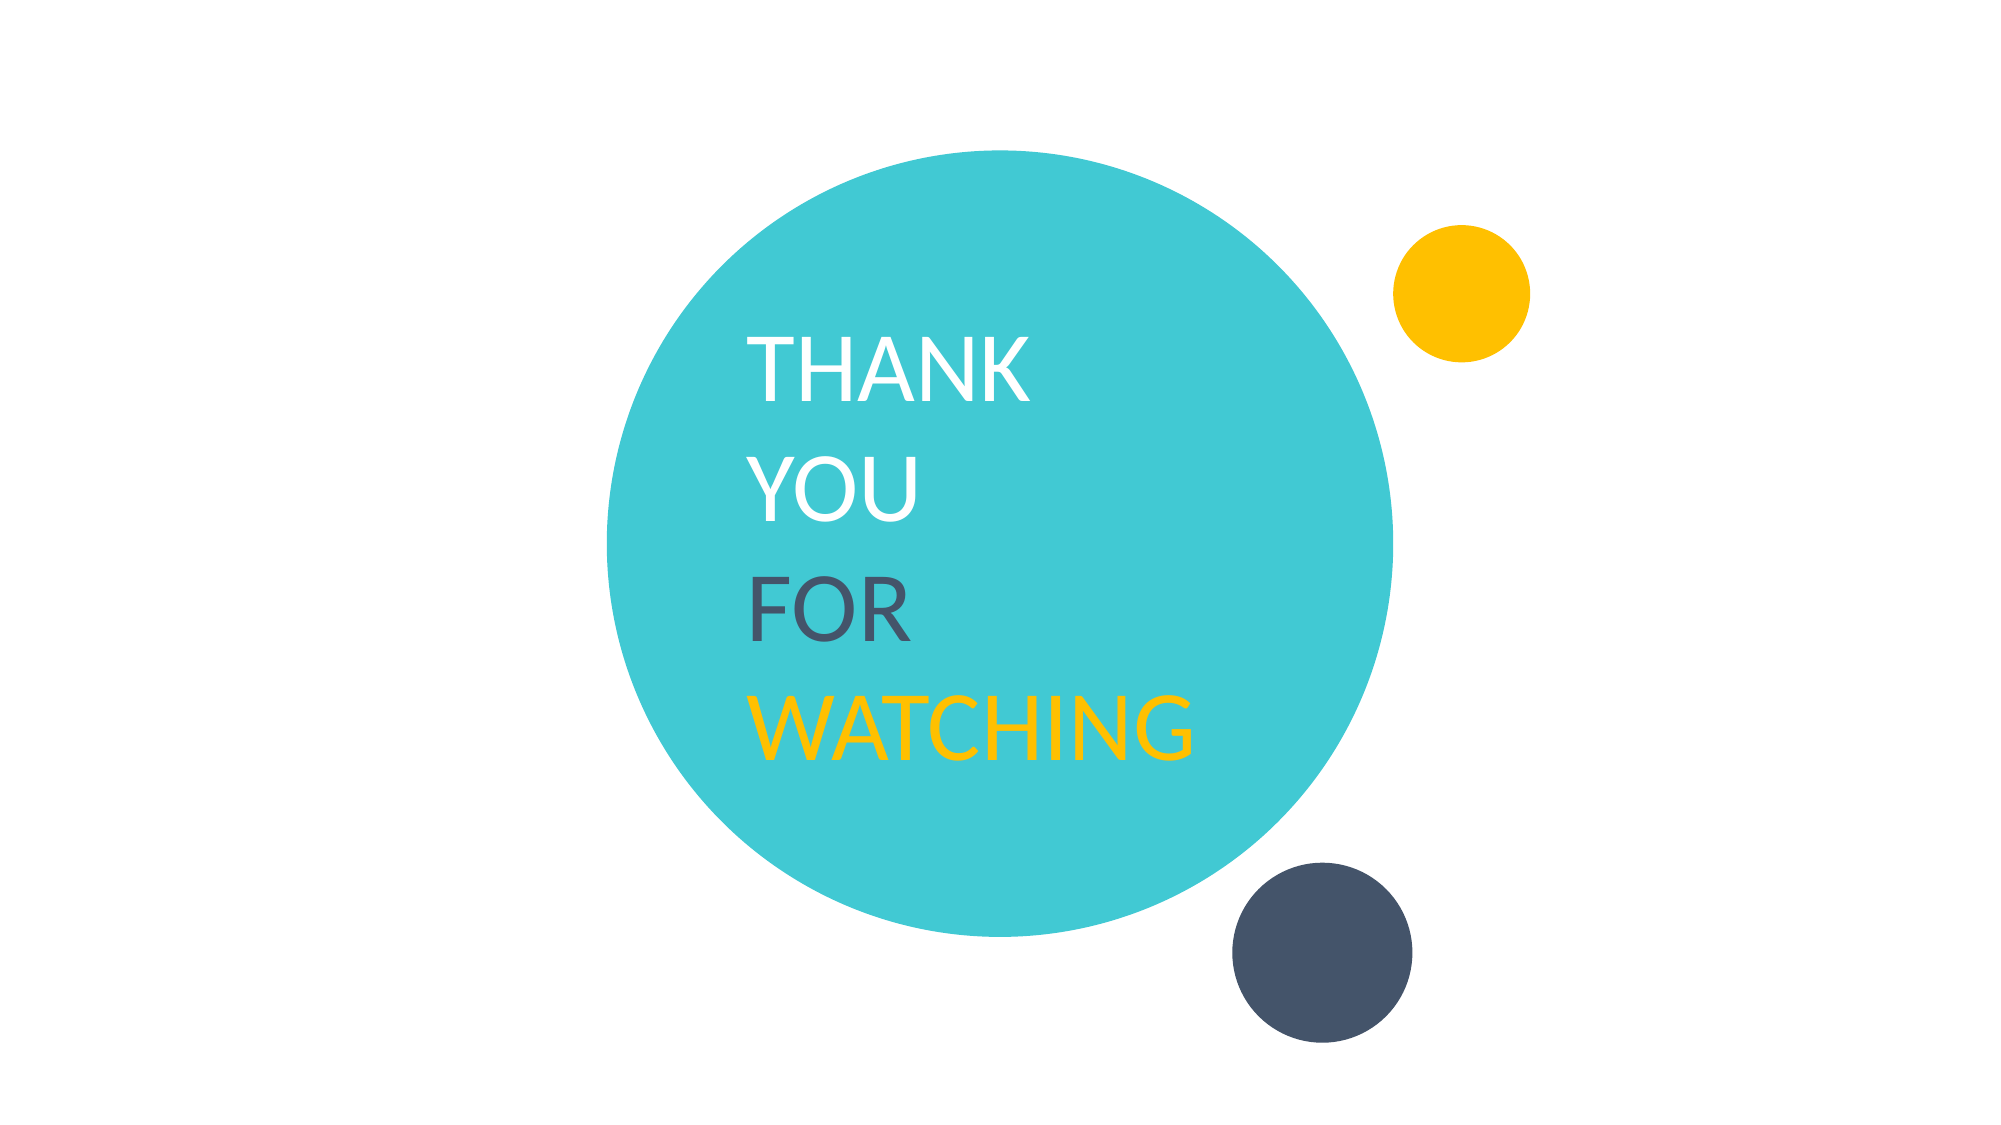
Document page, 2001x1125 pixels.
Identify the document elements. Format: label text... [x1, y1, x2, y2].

text_box THANK YOU FOR WATCHING [732, 293, 1394, 789]
text_box [605, 149, 1309, 938]
text_box [1231, 861, 1414, 1044]
text_box [1392, 224, 1532, 364]
